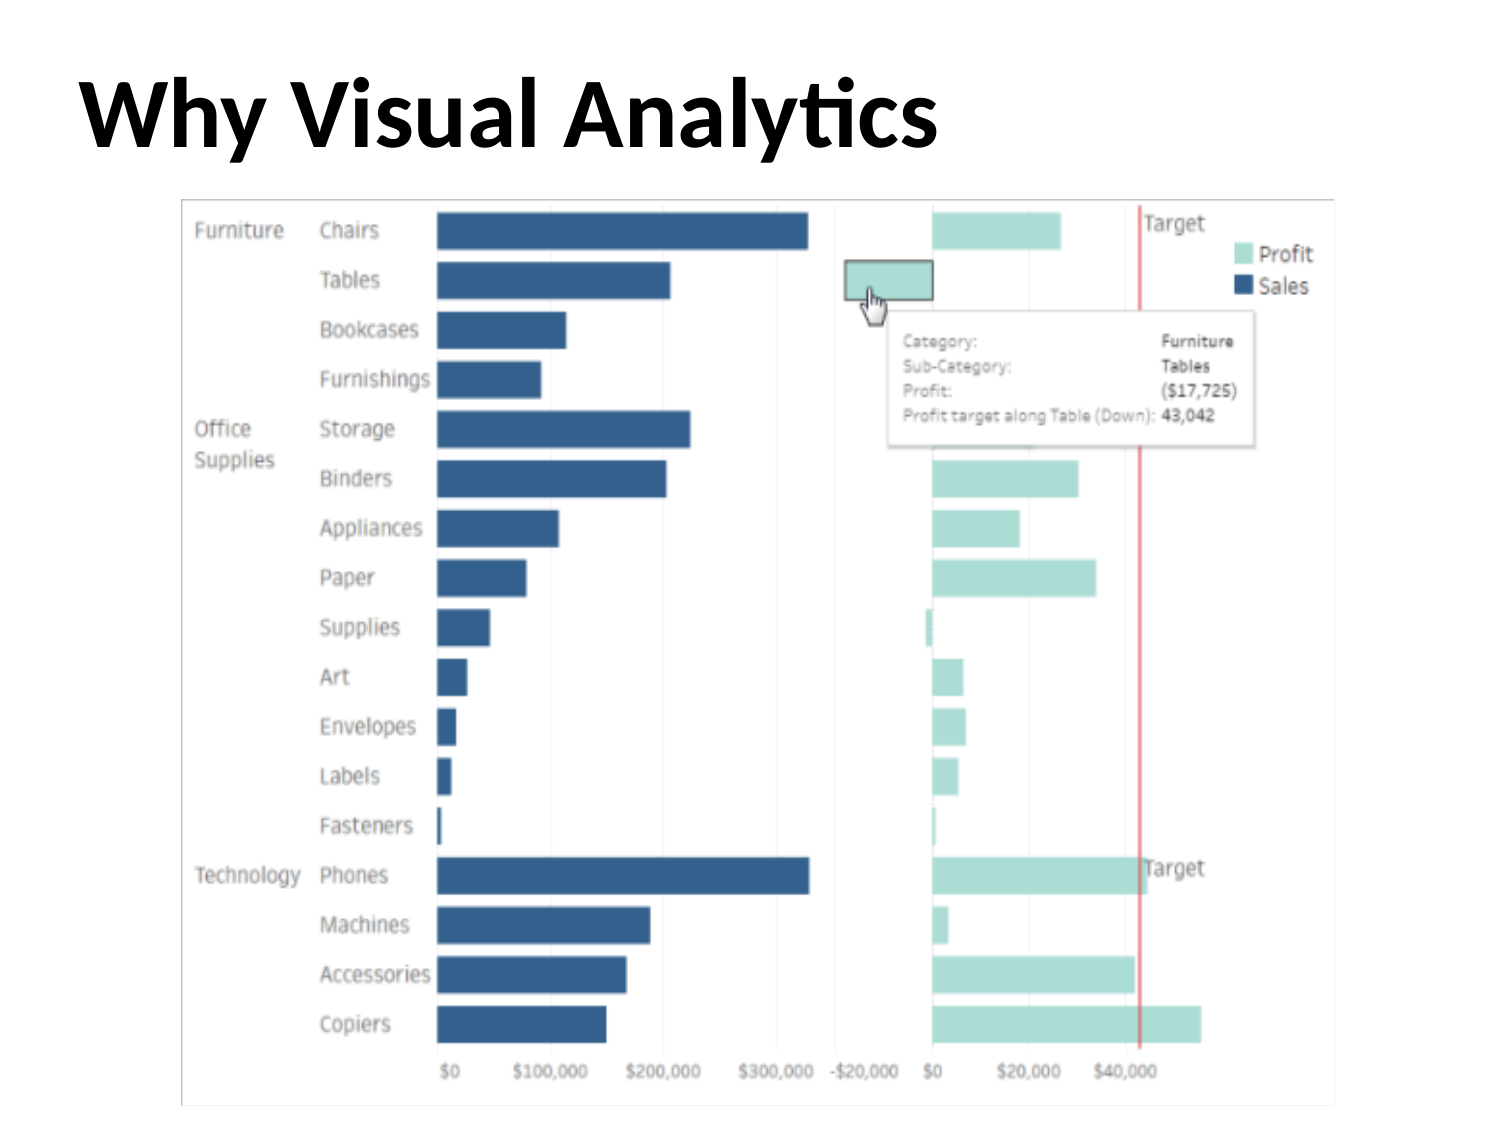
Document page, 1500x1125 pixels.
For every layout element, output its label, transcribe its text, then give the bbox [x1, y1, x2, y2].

text_box Why Visual Analytics [63, 30, 1452, 200]
picture [180, 199, 1335, 1107]
